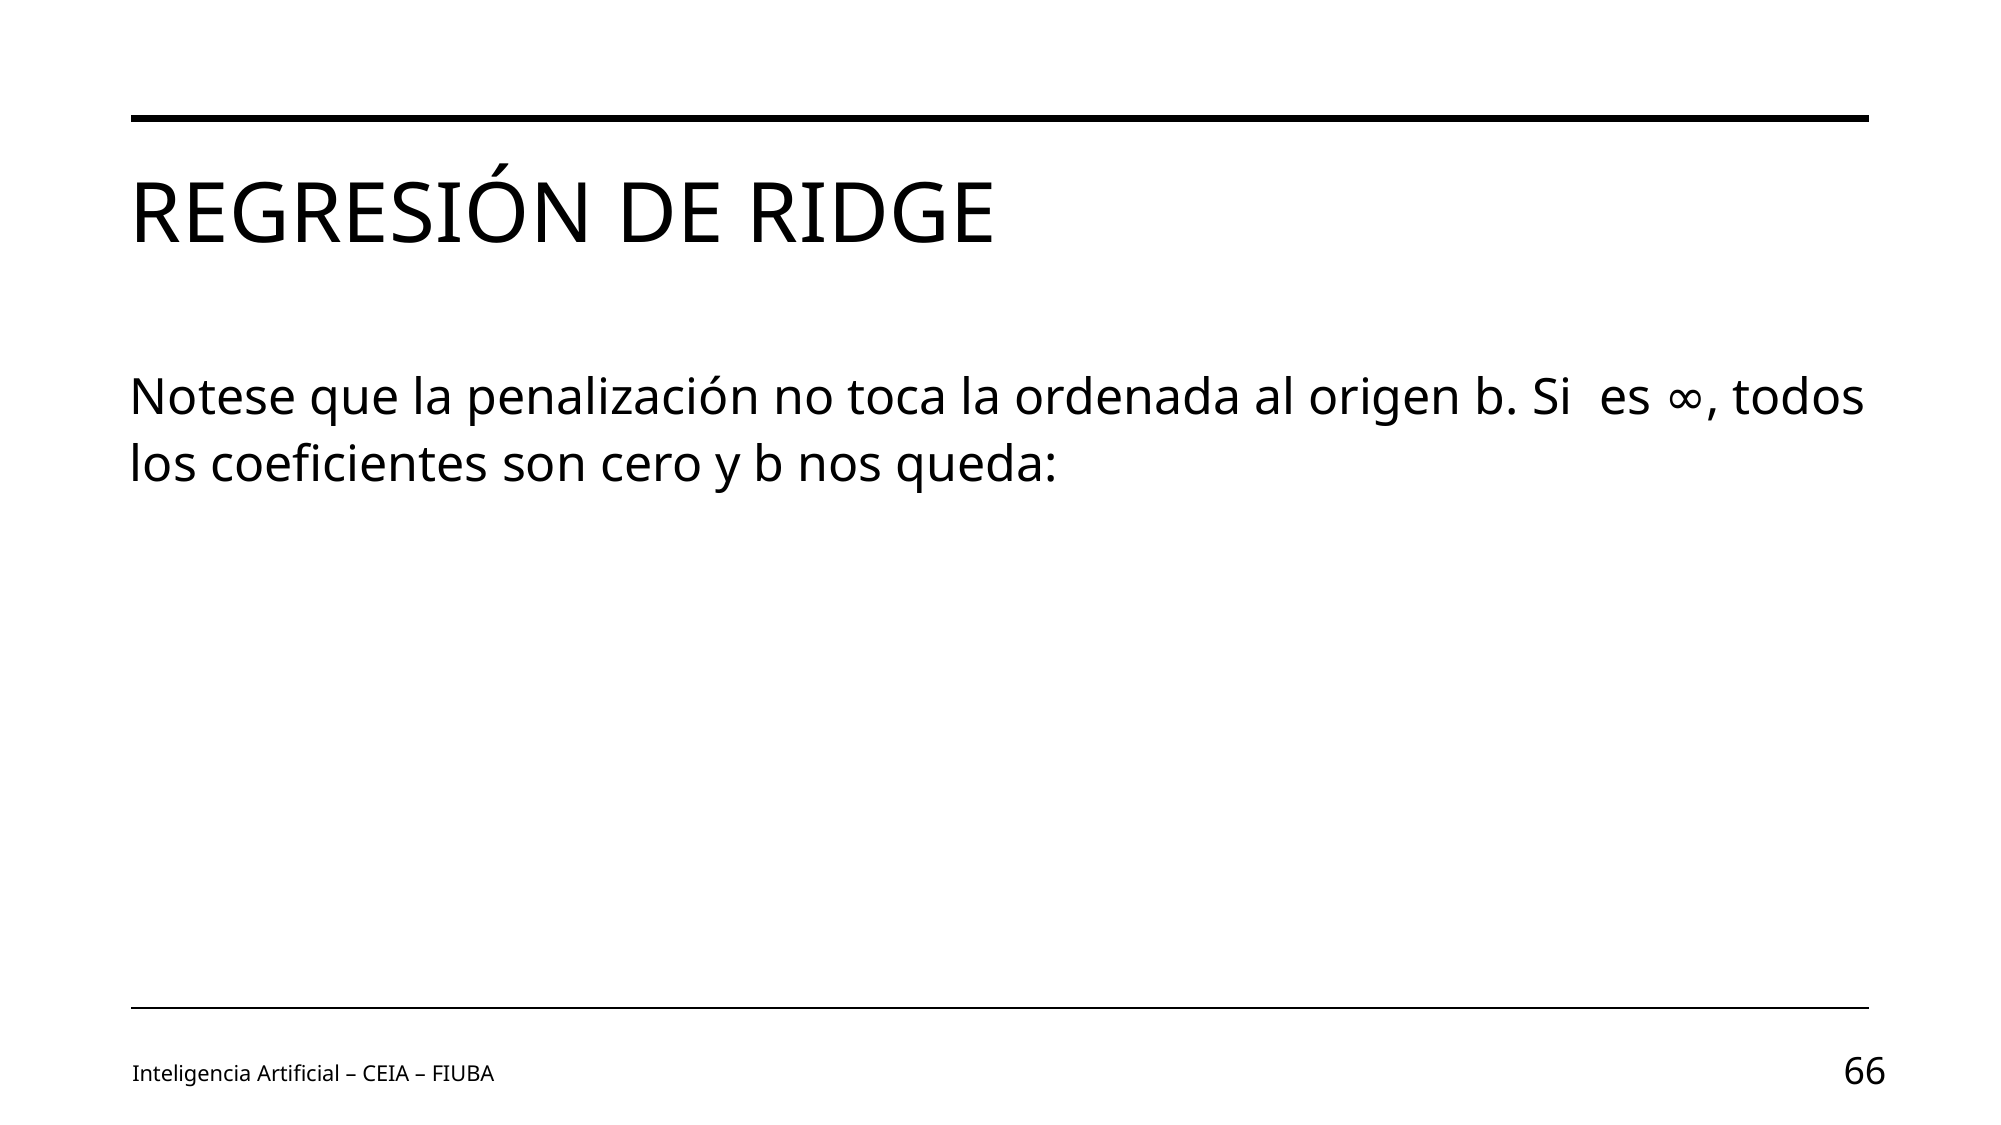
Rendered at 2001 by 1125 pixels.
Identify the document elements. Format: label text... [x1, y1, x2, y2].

slide_number 66 [1791, 1042, 1902, 1103]
title Regresión de Ridge [114, 151, 1869, 377]
footer Inteligencia Artificial – CEIA – FIUBA [117, 1042, 862, 1103]
